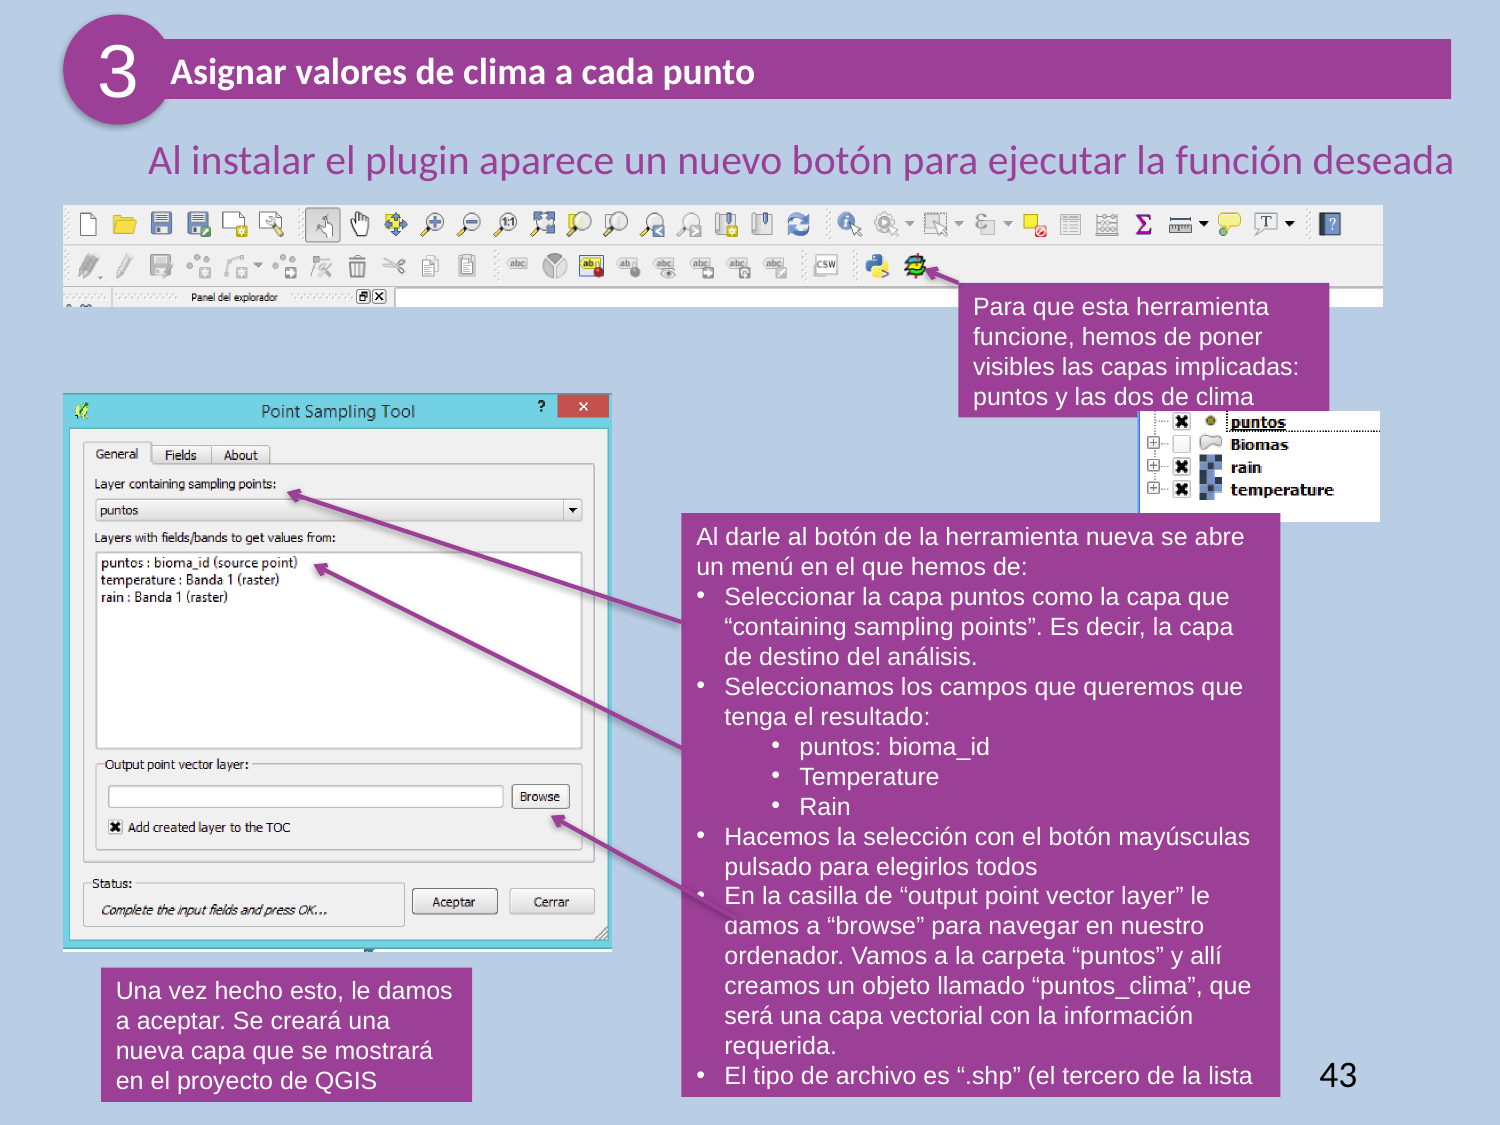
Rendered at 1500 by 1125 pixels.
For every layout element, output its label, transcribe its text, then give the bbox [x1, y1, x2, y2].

slide_number 43 [1304, 1042, 1420, 1103]
picture [62, 393, 612, 952]
text_box Una vez hecho esto, le damos a aceptar. Se creará una nueva capa que se mostrará en el proyecto de QGIS [101, 967, 281, 1102]
text_box Asignar valores de clima a cada punto [178, 39, 1452, 99]
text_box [286, 491, 1281, 1105]
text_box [923, 268, 1397, 542]
text_box Al instalar el plugin aparece un nuevo botón para ejecutar la función deseada [133, 126, 1478, 191]
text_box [62, 14, 174, 125]
picture [62, 205, 1384, 307]
